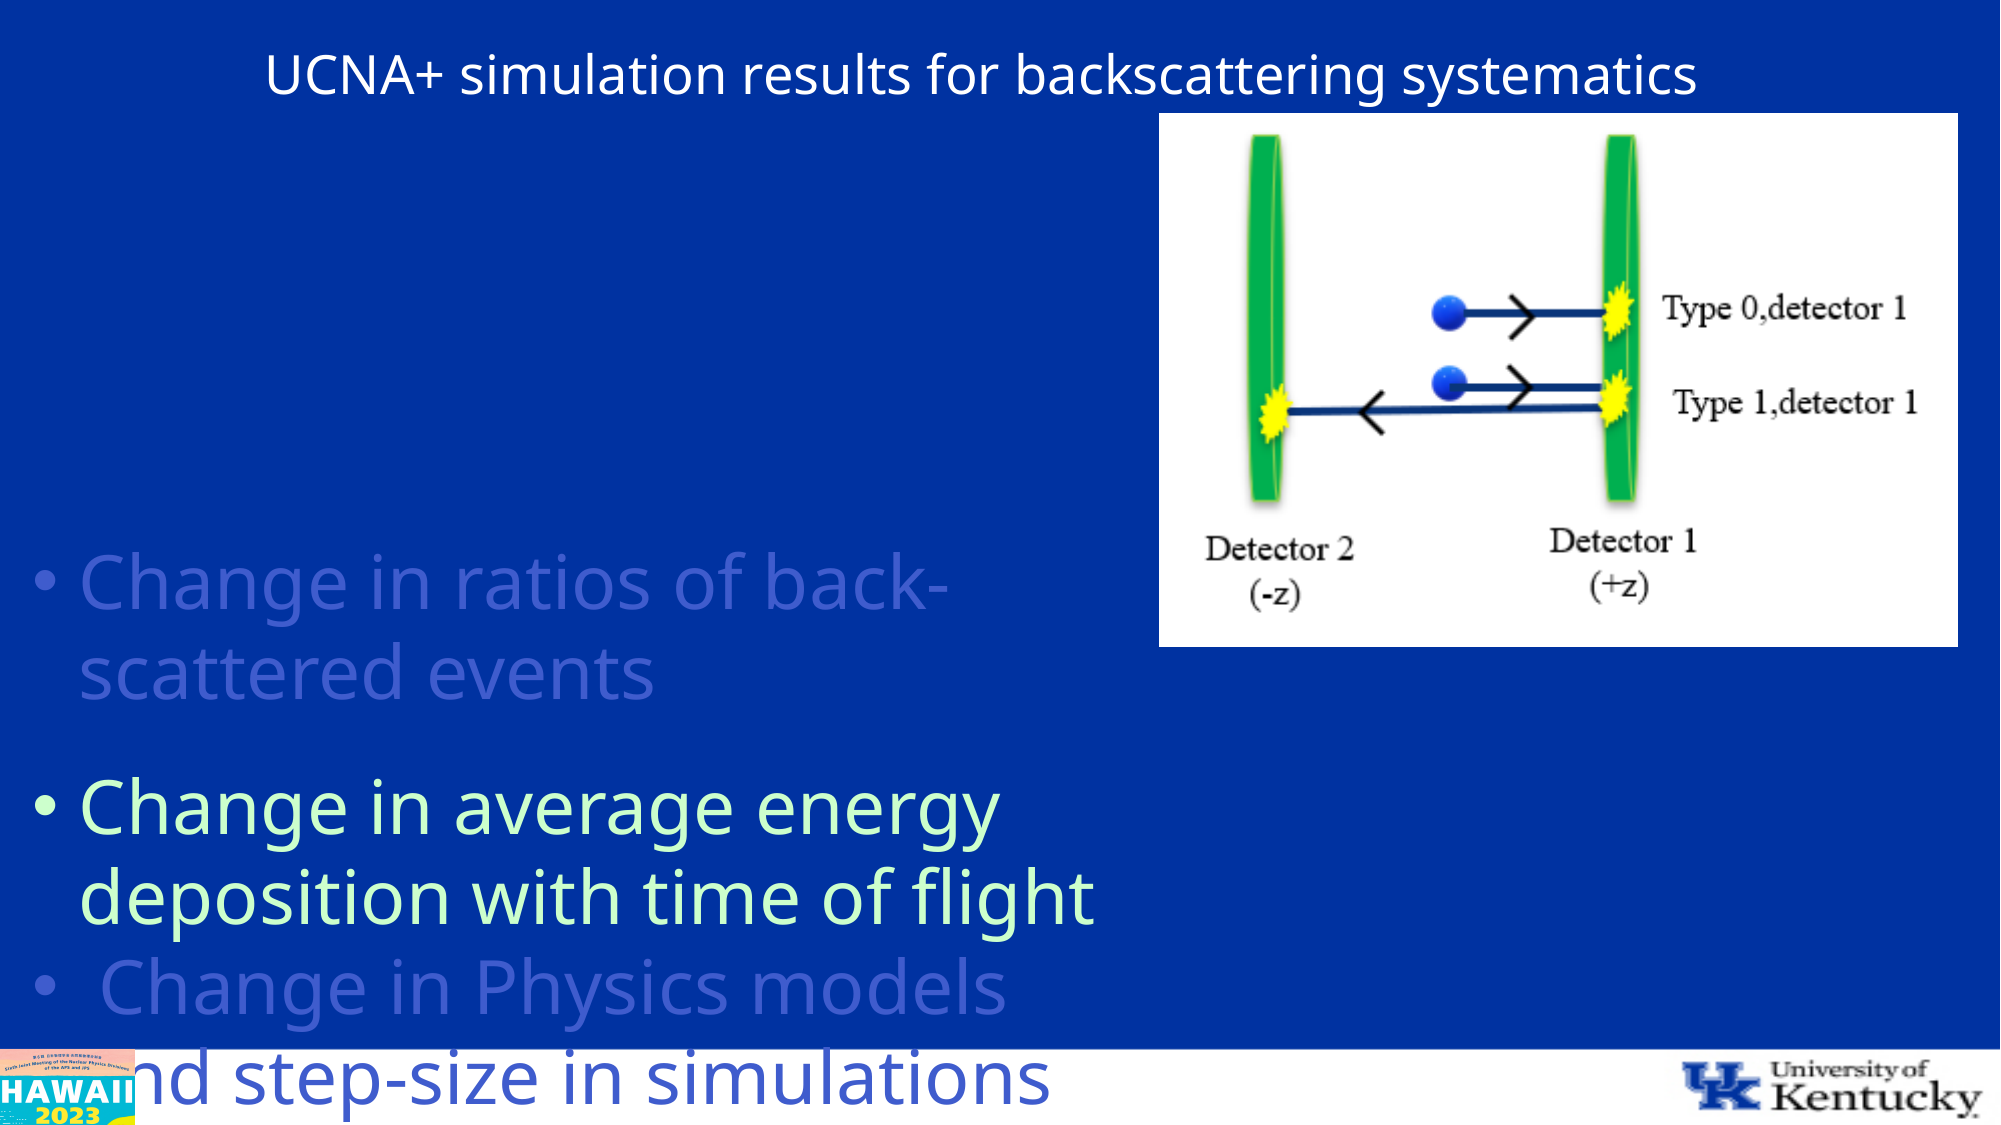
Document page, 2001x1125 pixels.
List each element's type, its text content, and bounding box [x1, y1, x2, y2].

picture [0, 0, 2000, 1125]
text_box UCNA+ simulation results for backscattering systematics [249, 32, 1795, 113]
